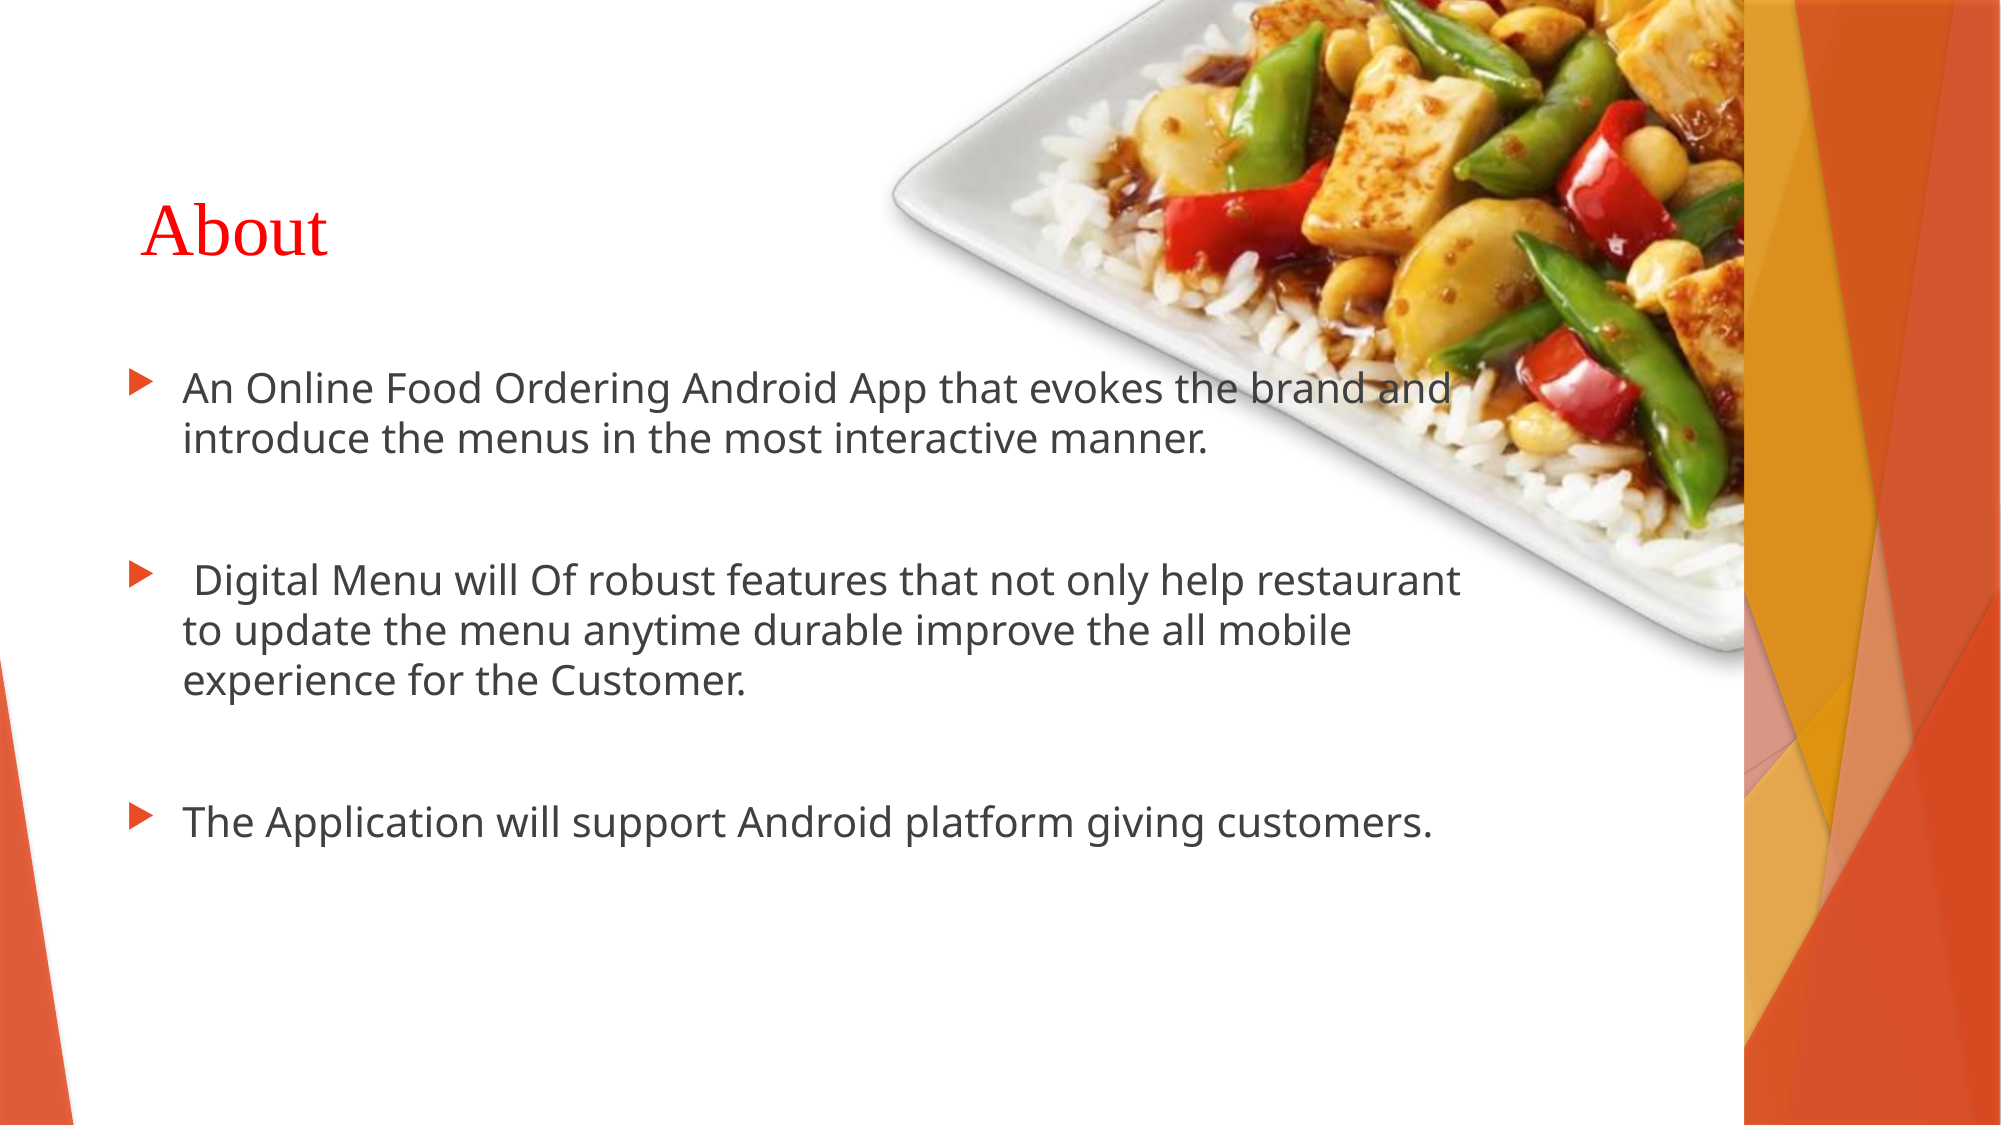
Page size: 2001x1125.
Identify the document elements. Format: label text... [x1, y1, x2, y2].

picture [881, 0, 1745, 1125]
title About [125, 172, 876, 354]
list An Online Food Ordering Android App that evokes the brand and introduce the menus in the most interactive manner. Digital Menu will Of robust features that not only help restaurant to update the menu anytime durable improve the all mobile experience for the Customer. The Application will support Android platform giving customers. [111, 354, 876, 992]
